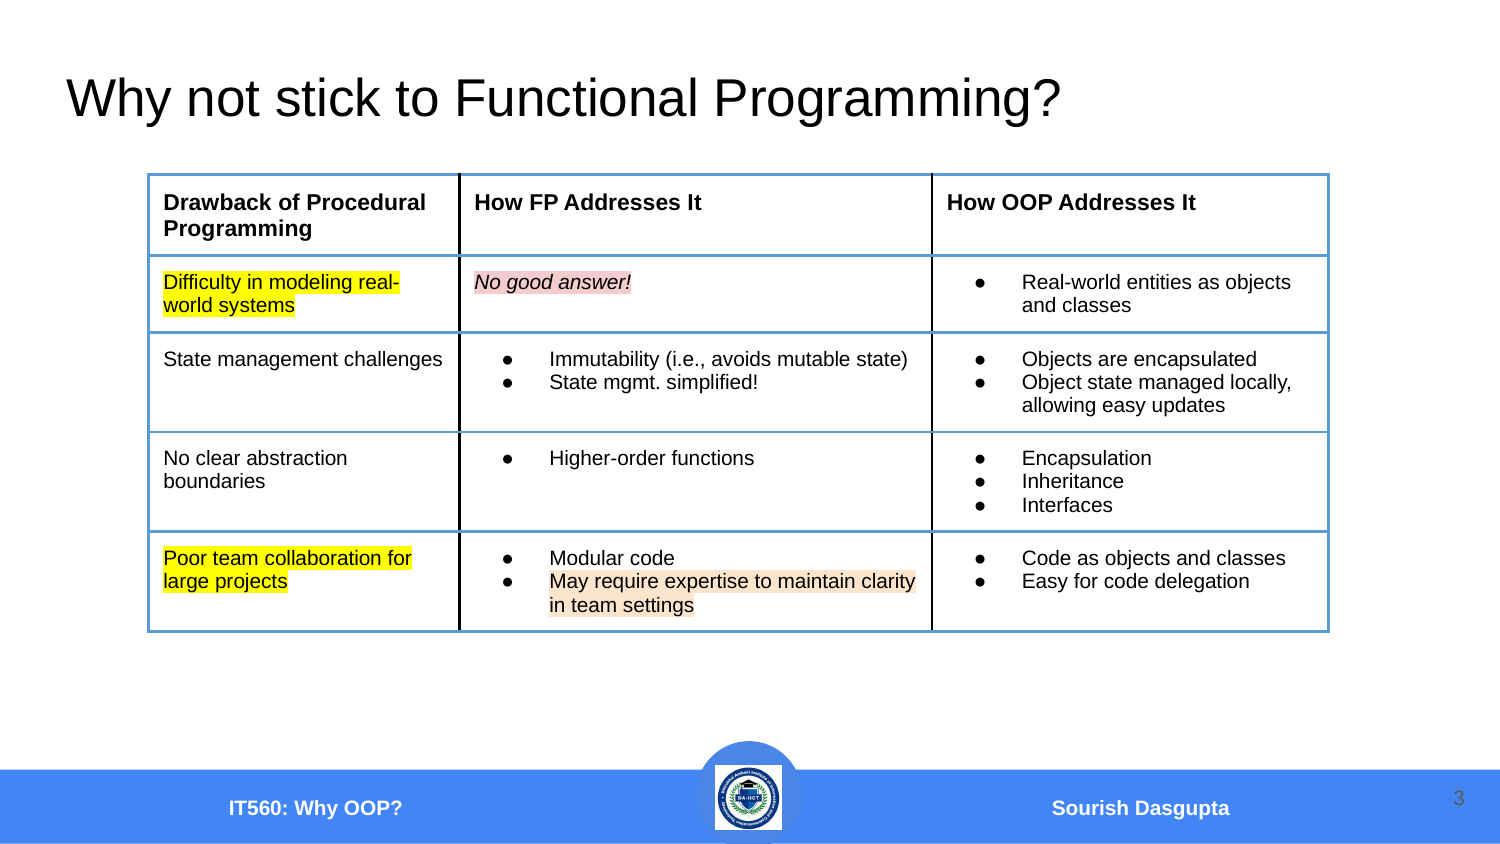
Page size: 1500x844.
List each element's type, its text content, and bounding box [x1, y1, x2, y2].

text_box IT560: Why OOP? [89, 783, 543, 830]
table_cell Immutability (i.e., avoids mutable state) State mgmt. simplified! [461, 334, 931, 431]
table_header How FP Addresses It [461, 176, 931, 254]
table_cell Poor team collaboration for large projects [150, 533, 458, 630]
table_cell No good answer! [461, 257, 931, 331]
title Why not stick to Functional Programming? [51, 48, 1449, 142]
text_box [718, 838, 781, 844]
text_box [0, 769, 725, 844]
table_header Drawback of Procedural Programming [150, 176, 458, 254]
table_cell Difficulty in modeling real-world systems [150, 257, 458, 331]
table_cell Real-world entities as objects and classes [933, 257, 1327, 331]
table_header How OOP Addresses It [933, 176, 1327, 254]
picture [715, 765, 783, 831]
table_cell Code as objects and classes Easy for code delegation [933, 533, 1327, 630]
slide_number ‹#› [1389, 764, 1480, 830]
text_box [773, 769, 1500, 844]
table_cell Encapsulation Inheritance Interfaces [933, 433, 1327, 530]
text_box [695, 741, 802, 834]
table_cell State management challenges [150, 334, 458, 431]
table_cell No clear abstraction boundaries [150, 433, 458, 530]
table_cell Higher-order functions [461, 433, 931, 530]
text_box Sourish Dasgupta [995, 783, 1287, 830]
table_cell Modular code May require expertise to maintain clarity in team settings [461, 533, 931, 630]
table_cell Objects are encapsulated Object state managed locally, allowing easy updates [933, 334, 1327, 431]
